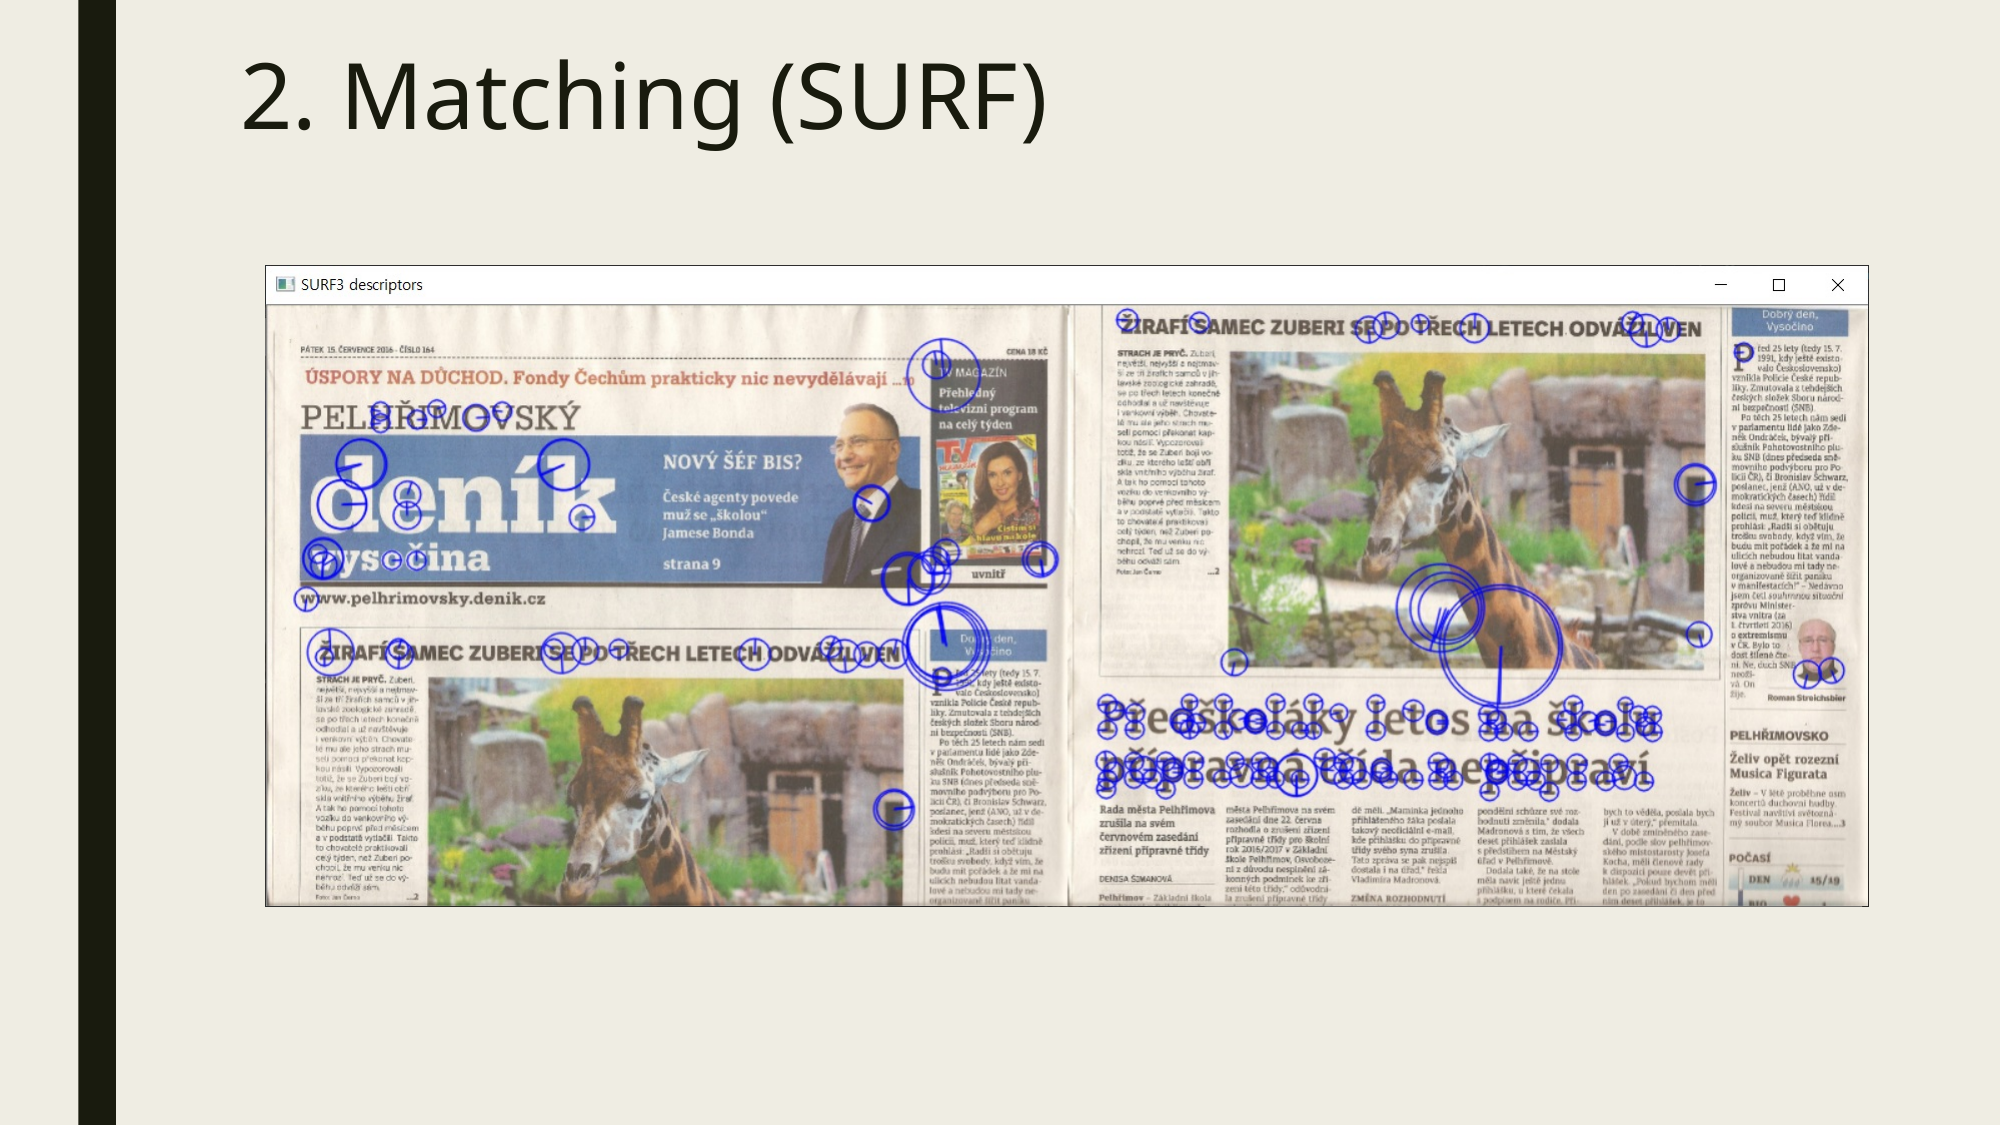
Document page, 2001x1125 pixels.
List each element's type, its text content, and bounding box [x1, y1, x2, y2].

picture [265, 265, 1869, 907]
title 2. Matching (SURF) [225, 43, 1800, 288]
